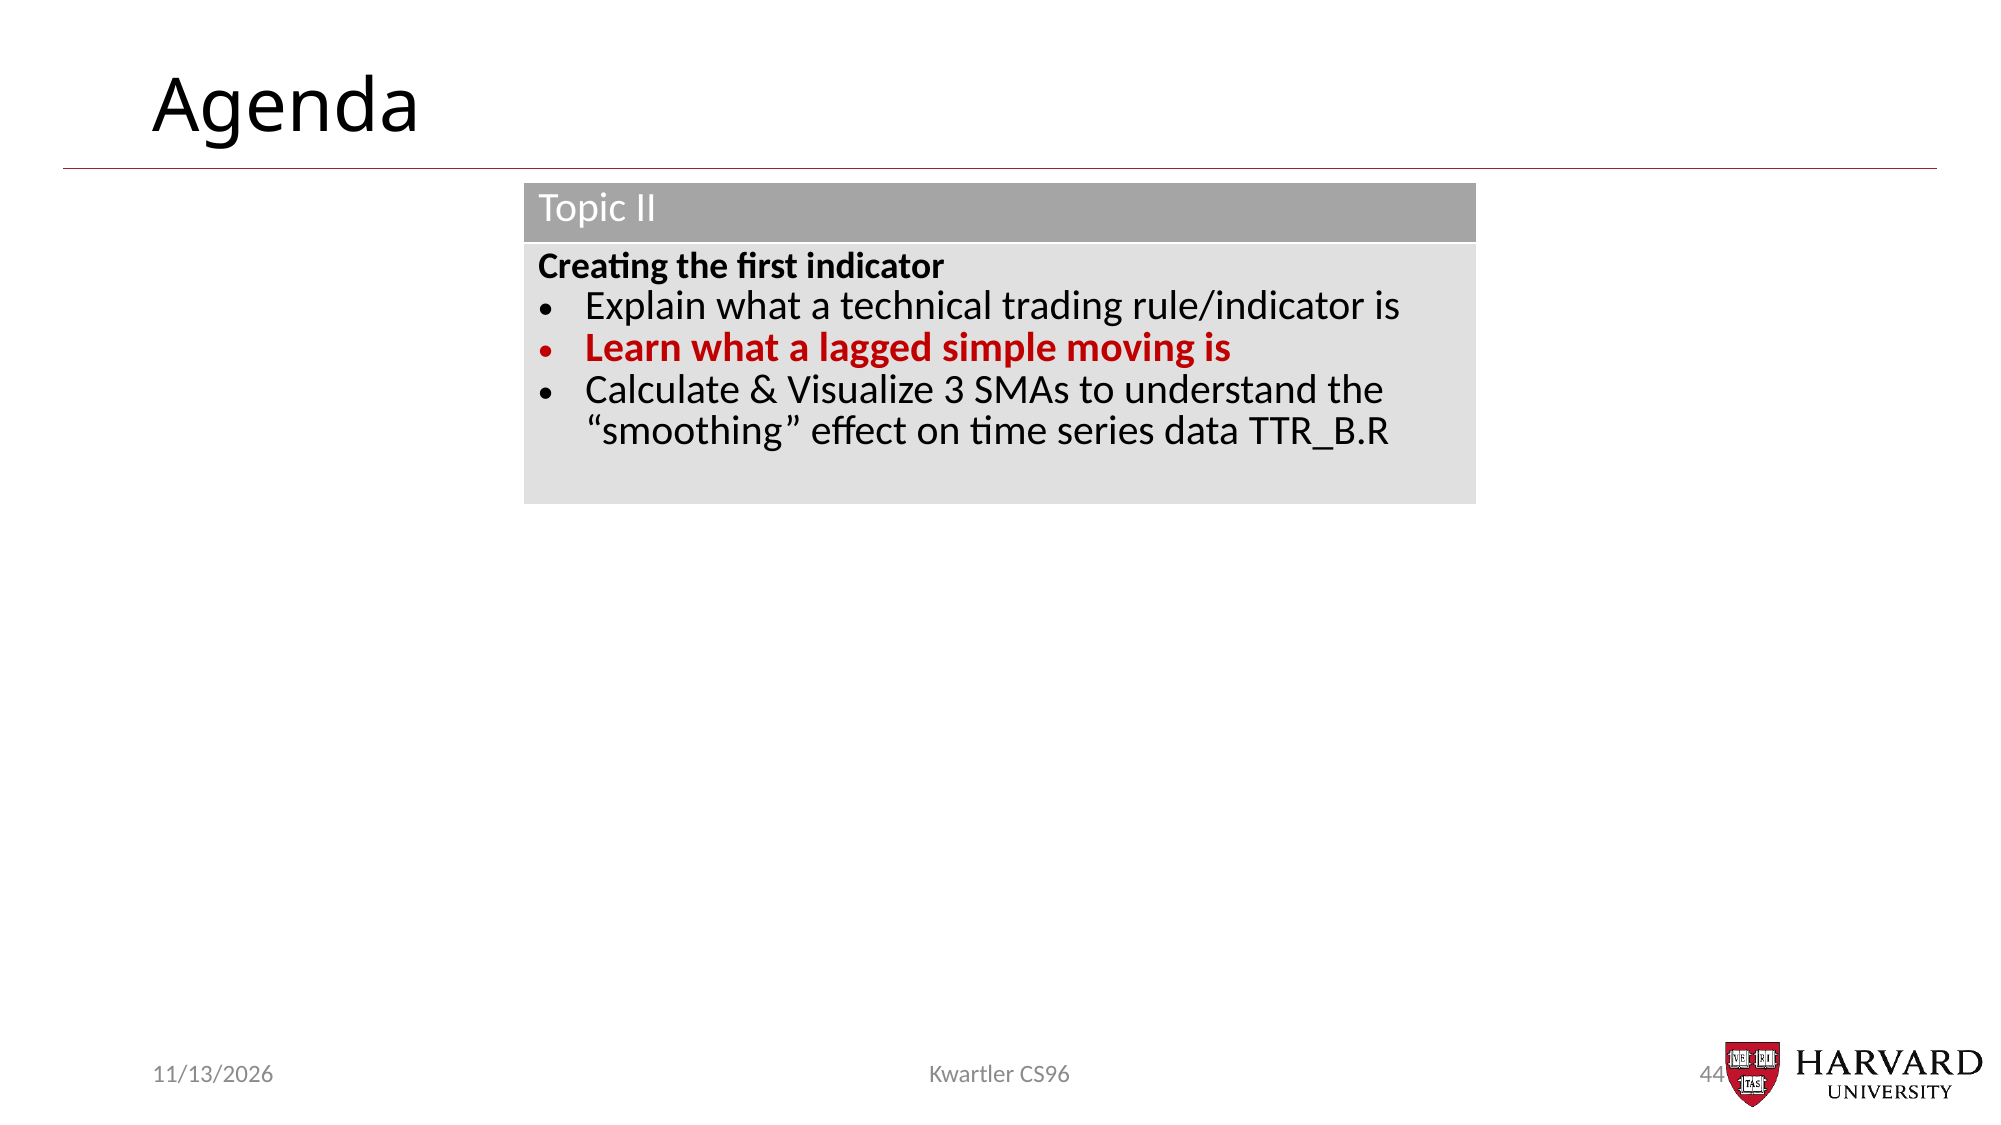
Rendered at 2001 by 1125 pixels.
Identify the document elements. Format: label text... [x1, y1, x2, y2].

table_cell Creating the first indicator Explain what a technical trading rule/indicator is Learn what a lagged simple moving is Calculate & Visualize 3 SMAs to understand the “smoothing” effect on time series data TTR_B.R [524, 244, 1476, 504]
text_box 44 [1412, 1042, 1741, 1103]
table_header Topic II [524, 183, 1476, 242]
picture [1703, 1024, 2001, 1125]
footer Kwartler CS96 [662, 1042, 1338, 1103]
title Agenda [137, 59, 1863, 156]
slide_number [137, 1042, 588, 1103]
